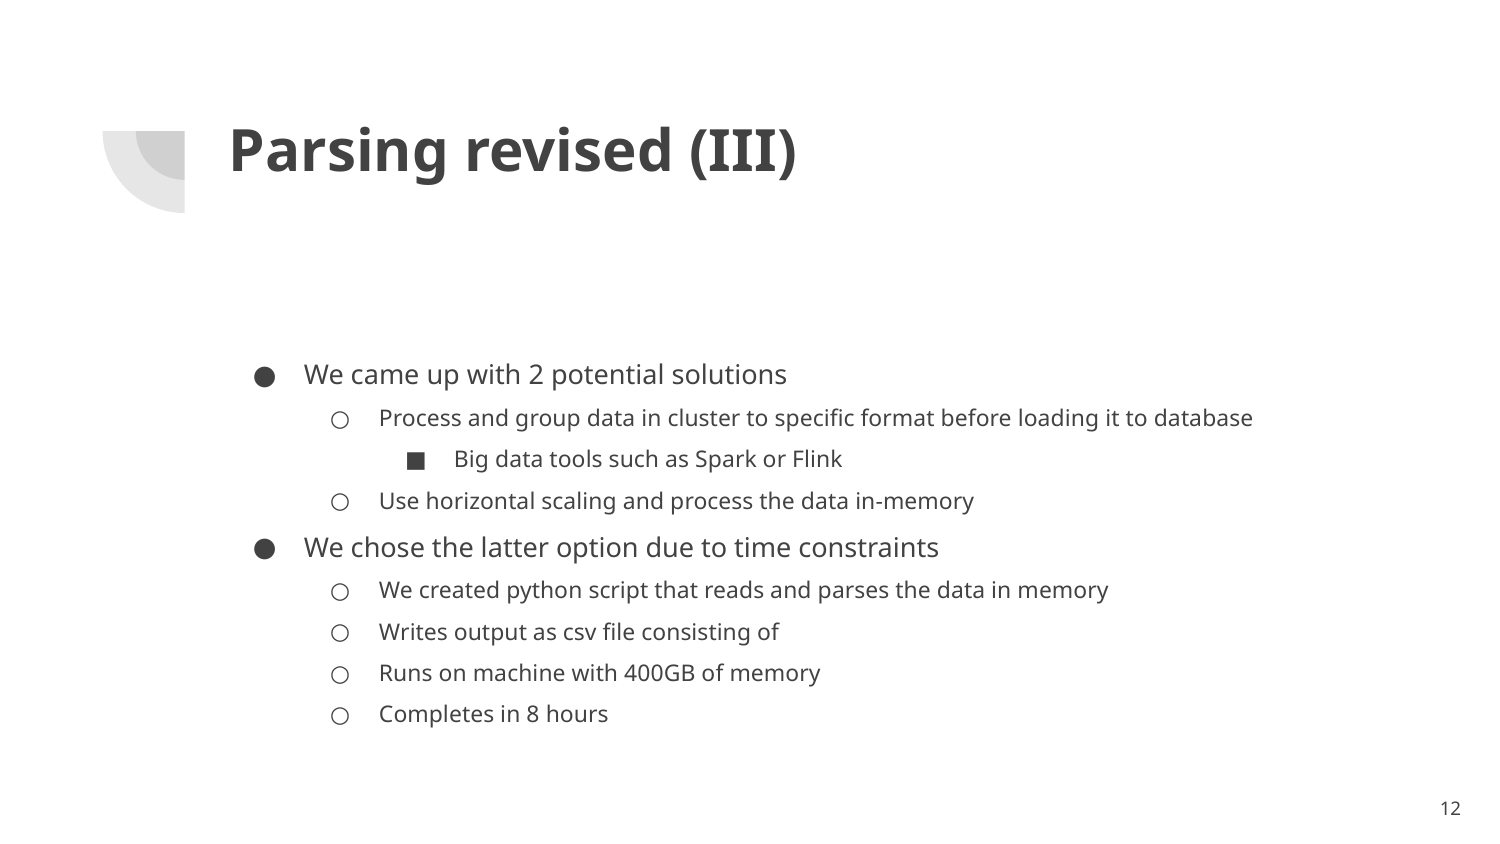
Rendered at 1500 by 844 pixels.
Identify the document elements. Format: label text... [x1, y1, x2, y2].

slide_number ‹#› [1386, 777, 1477, 842]
list We came up with 2 potential solutions Process and group data in cluster to specific format before loading it to database Big data tools such as Spark or Flink Use horizontal scaling and process the data in-memory We chose the latter option due to time constraints We created python script that reads and parses the data in memory Writes output as csv file consisting of Runs on machine with 400GB of memory Completes in 8 hours [213, 326, 1368, 744]
title Parsing revised (III) [213, 98, 1368, 263]
